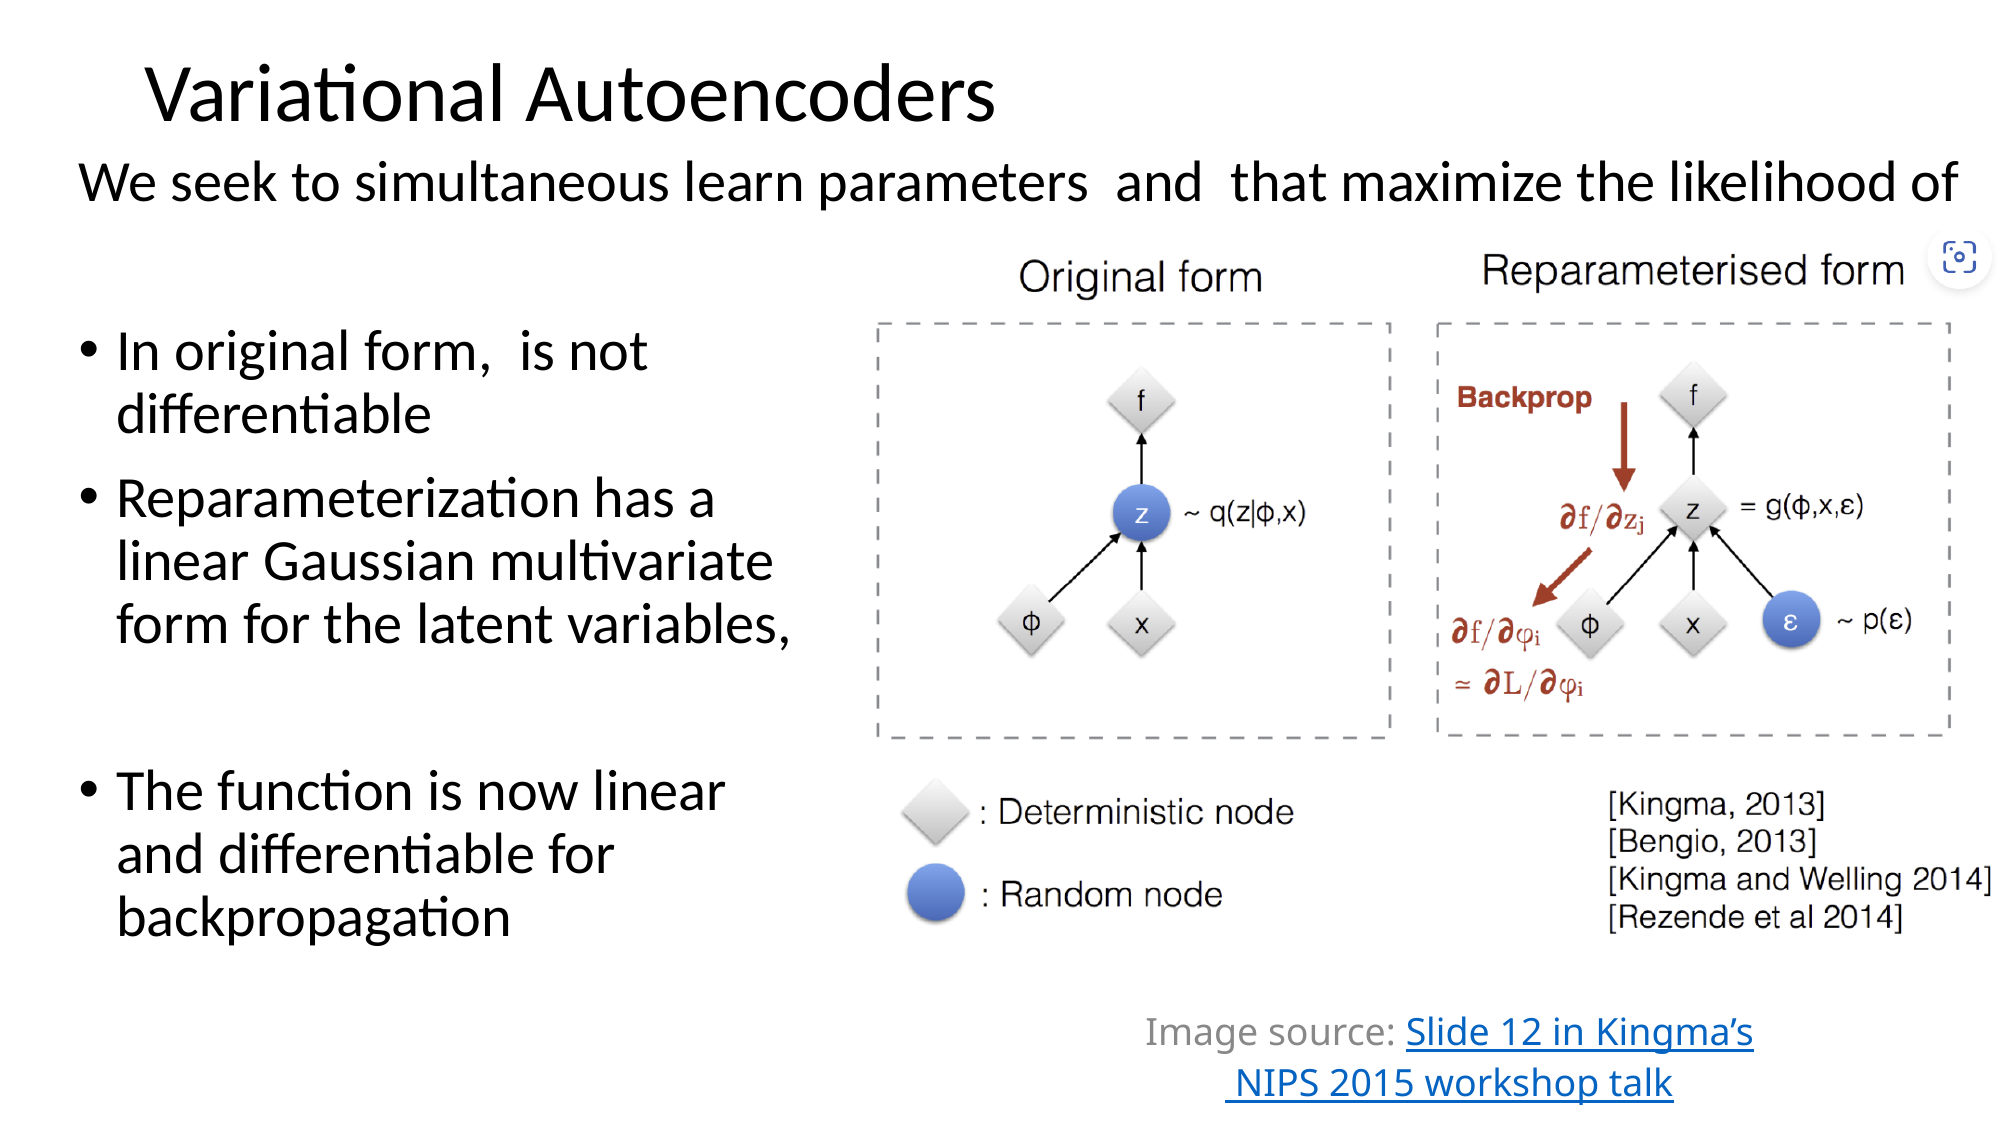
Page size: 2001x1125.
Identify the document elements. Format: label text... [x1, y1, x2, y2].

picture [859, 230, 1997, 942]
title Variational Autoencoders [129, 22, 1855, 166]
text_box Image source: Slide 12 in Kingma’s NIPS 2015 workshop talk [916, 1000, 1983, 1118]
